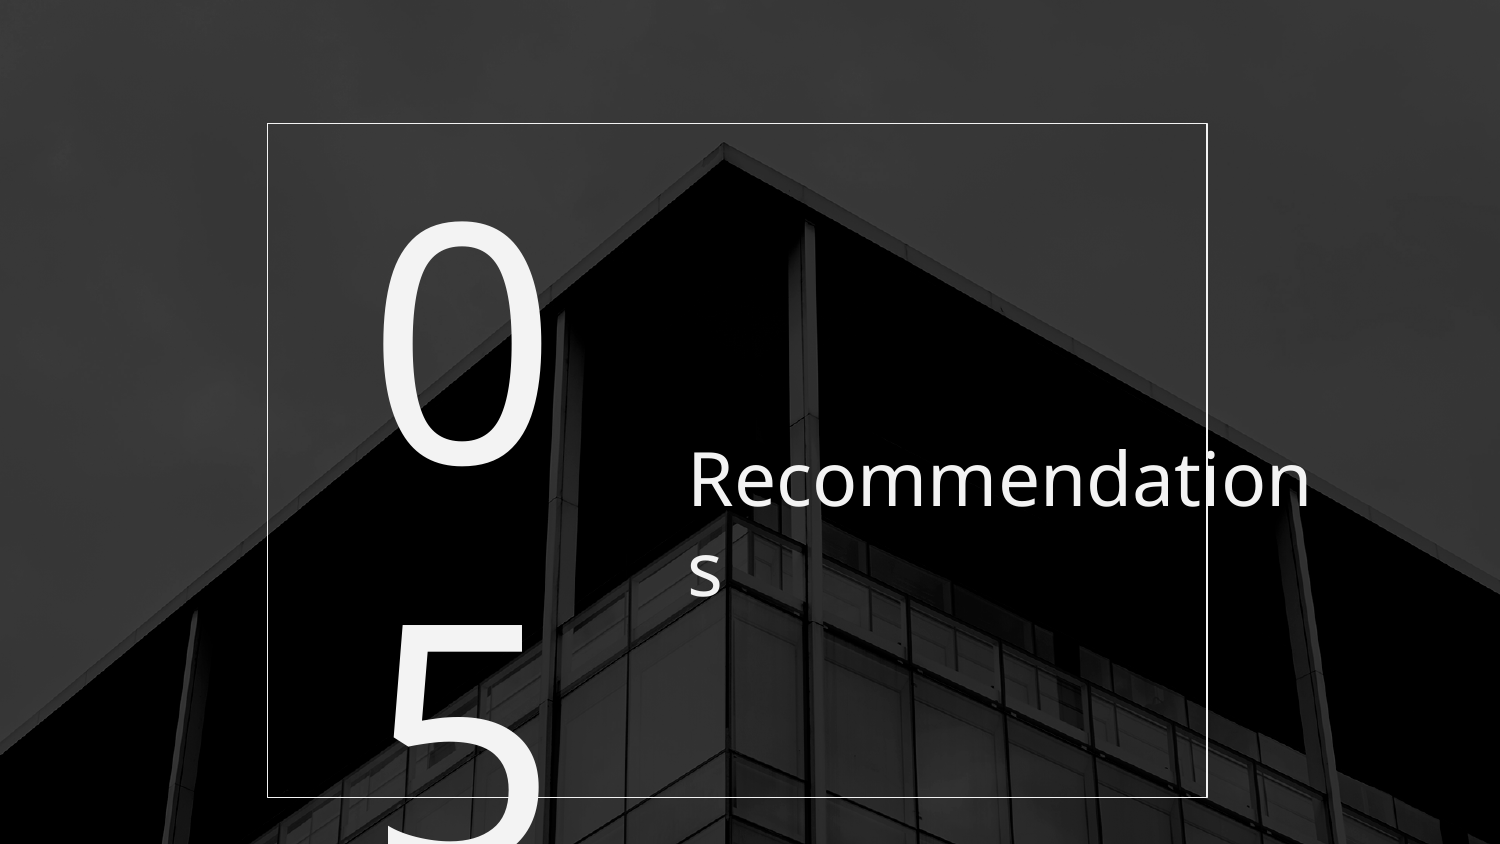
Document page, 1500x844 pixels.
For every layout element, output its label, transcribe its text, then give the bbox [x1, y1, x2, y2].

title Recommendations [672, 360, 1334, 682]
picture [0, 0, 1500, 844]
title 05 [267, 372, 658, 688]
text_box [267, 123, 1207, 798]
